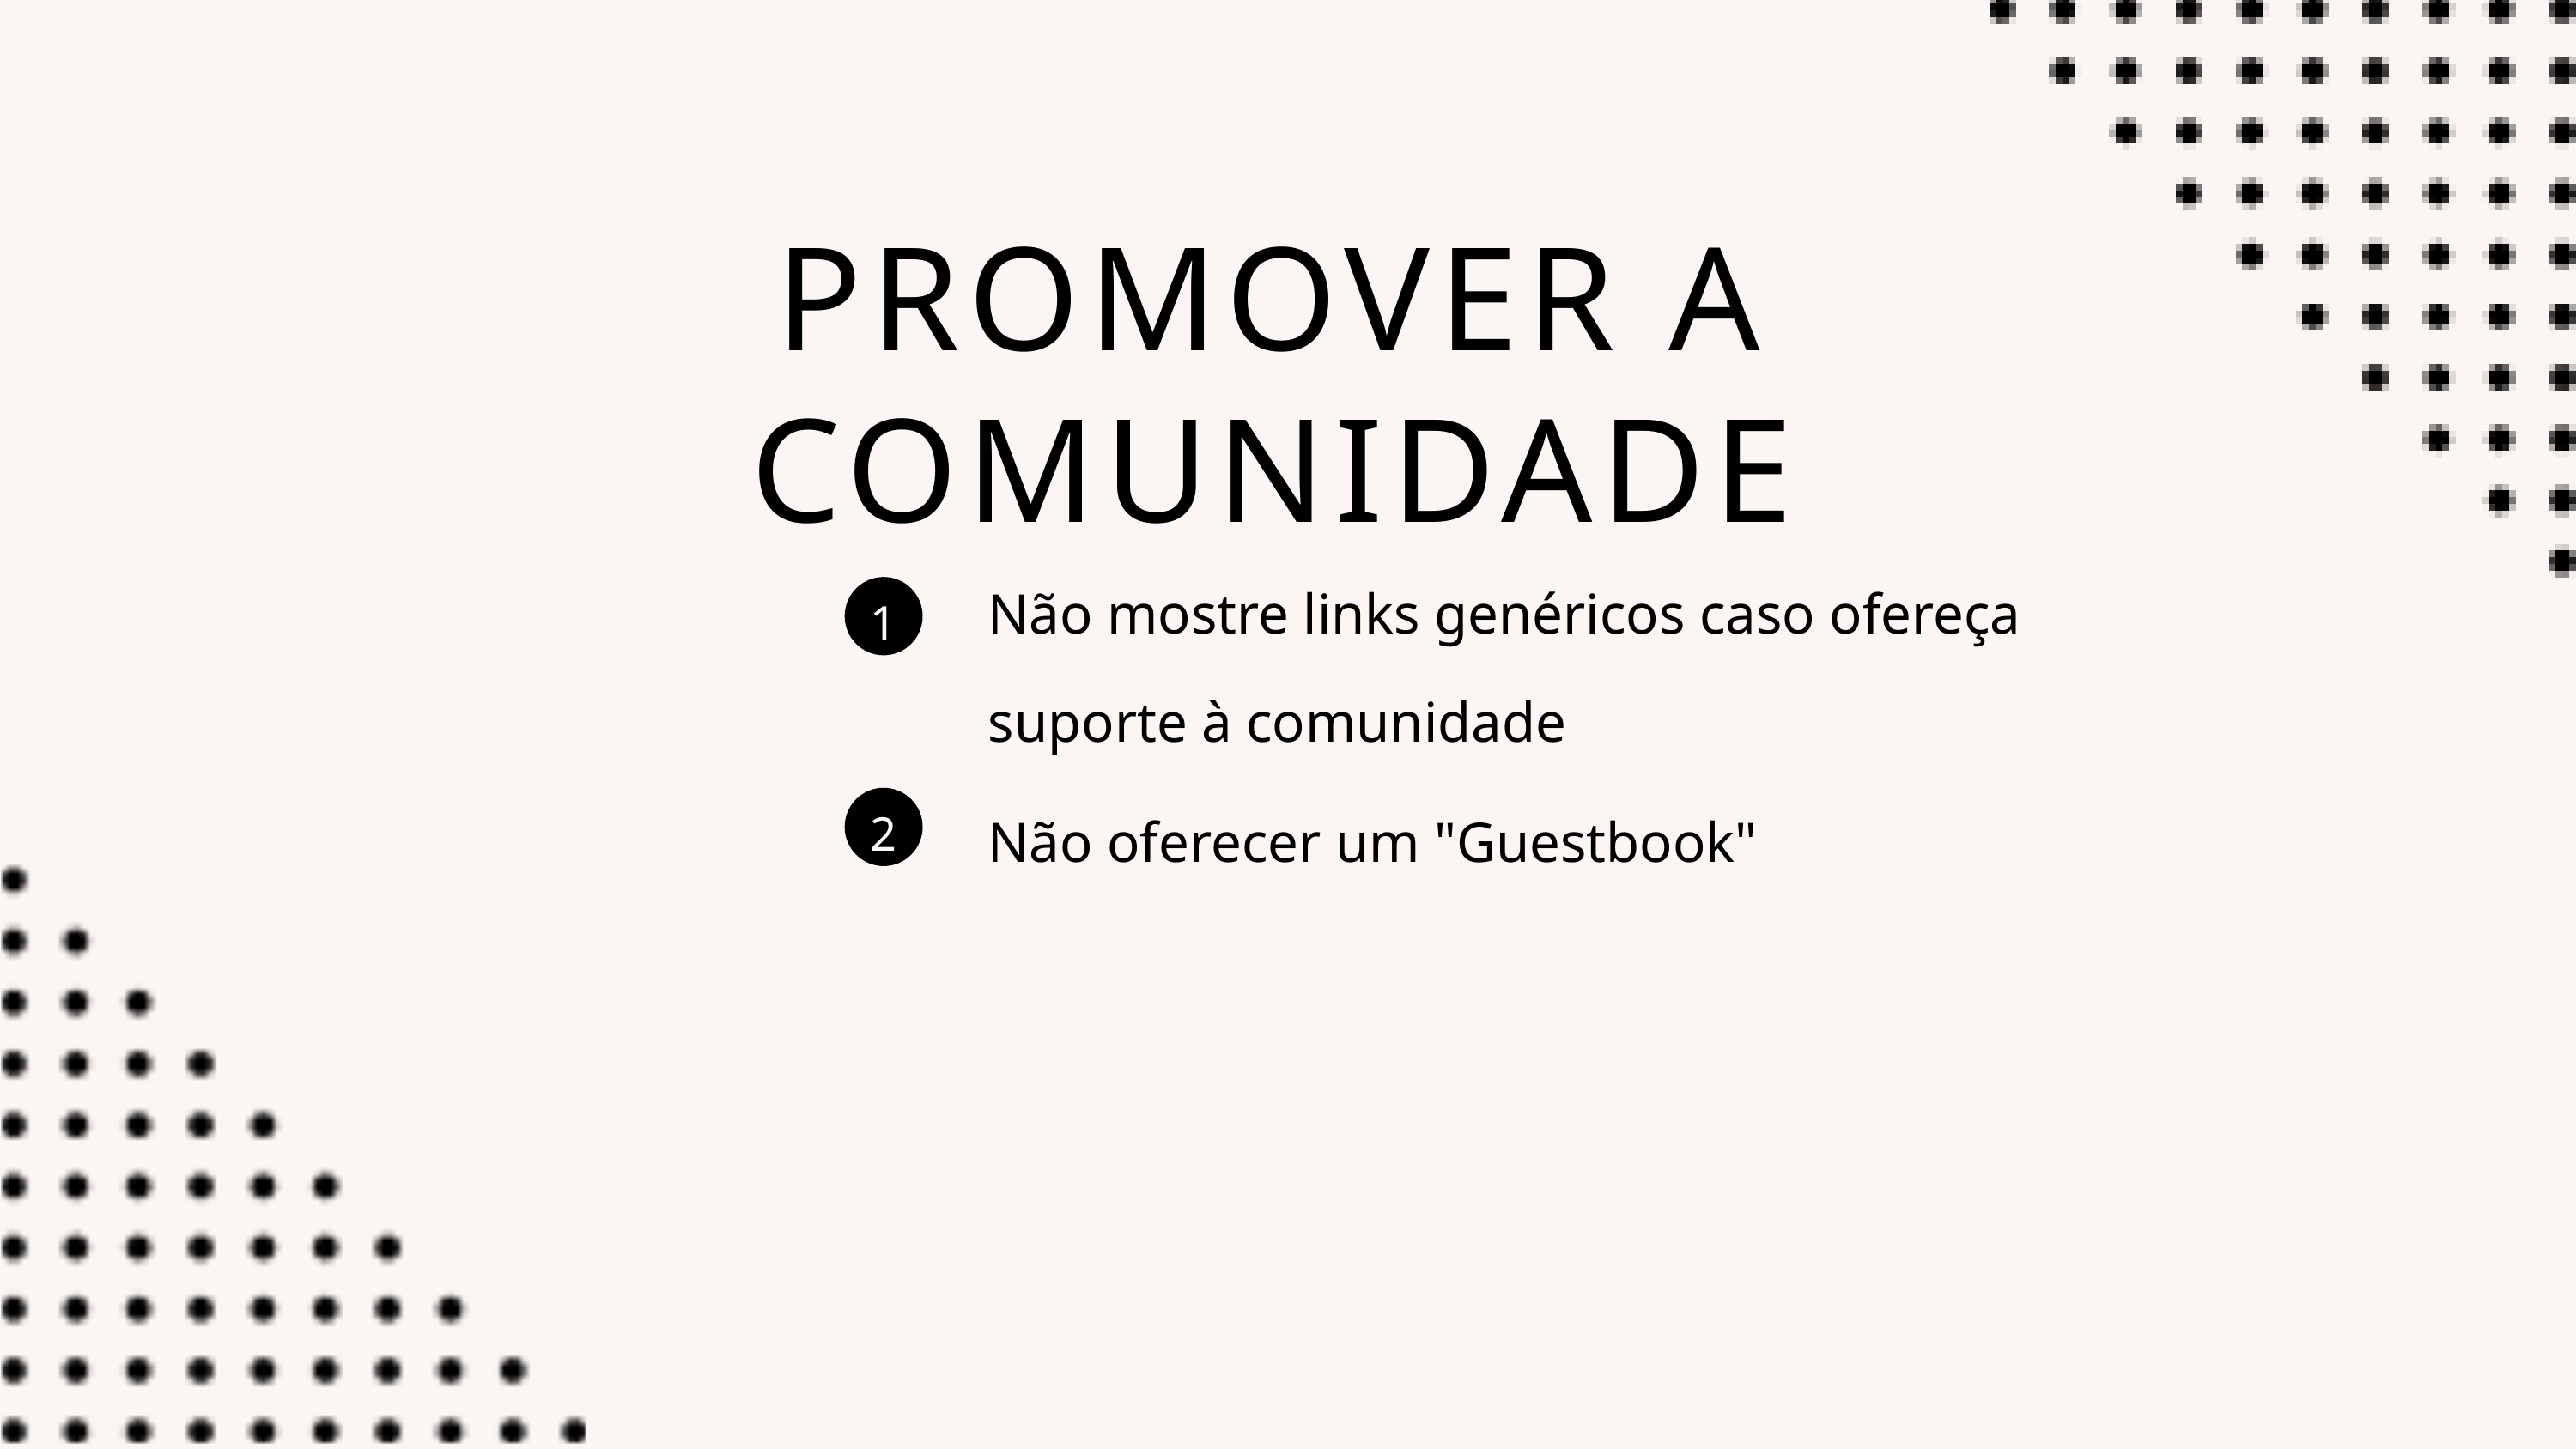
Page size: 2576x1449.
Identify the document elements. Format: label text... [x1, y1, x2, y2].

text_box Não oferecer um "Guestbook" [987, 765, 2283, 874]
picture [1990, 0, 2576, 578]
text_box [844, 576, 924, 656]
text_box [844, 787, 924, 867]
picture [0, 864, 586, 1445]
text_box Não mostre links genéricos caso ofereça suporte à comunidade [987, 551, 2146, 754]
text_box PROMOVER A COMUNIDADE [346, 207, 1985, 551]
